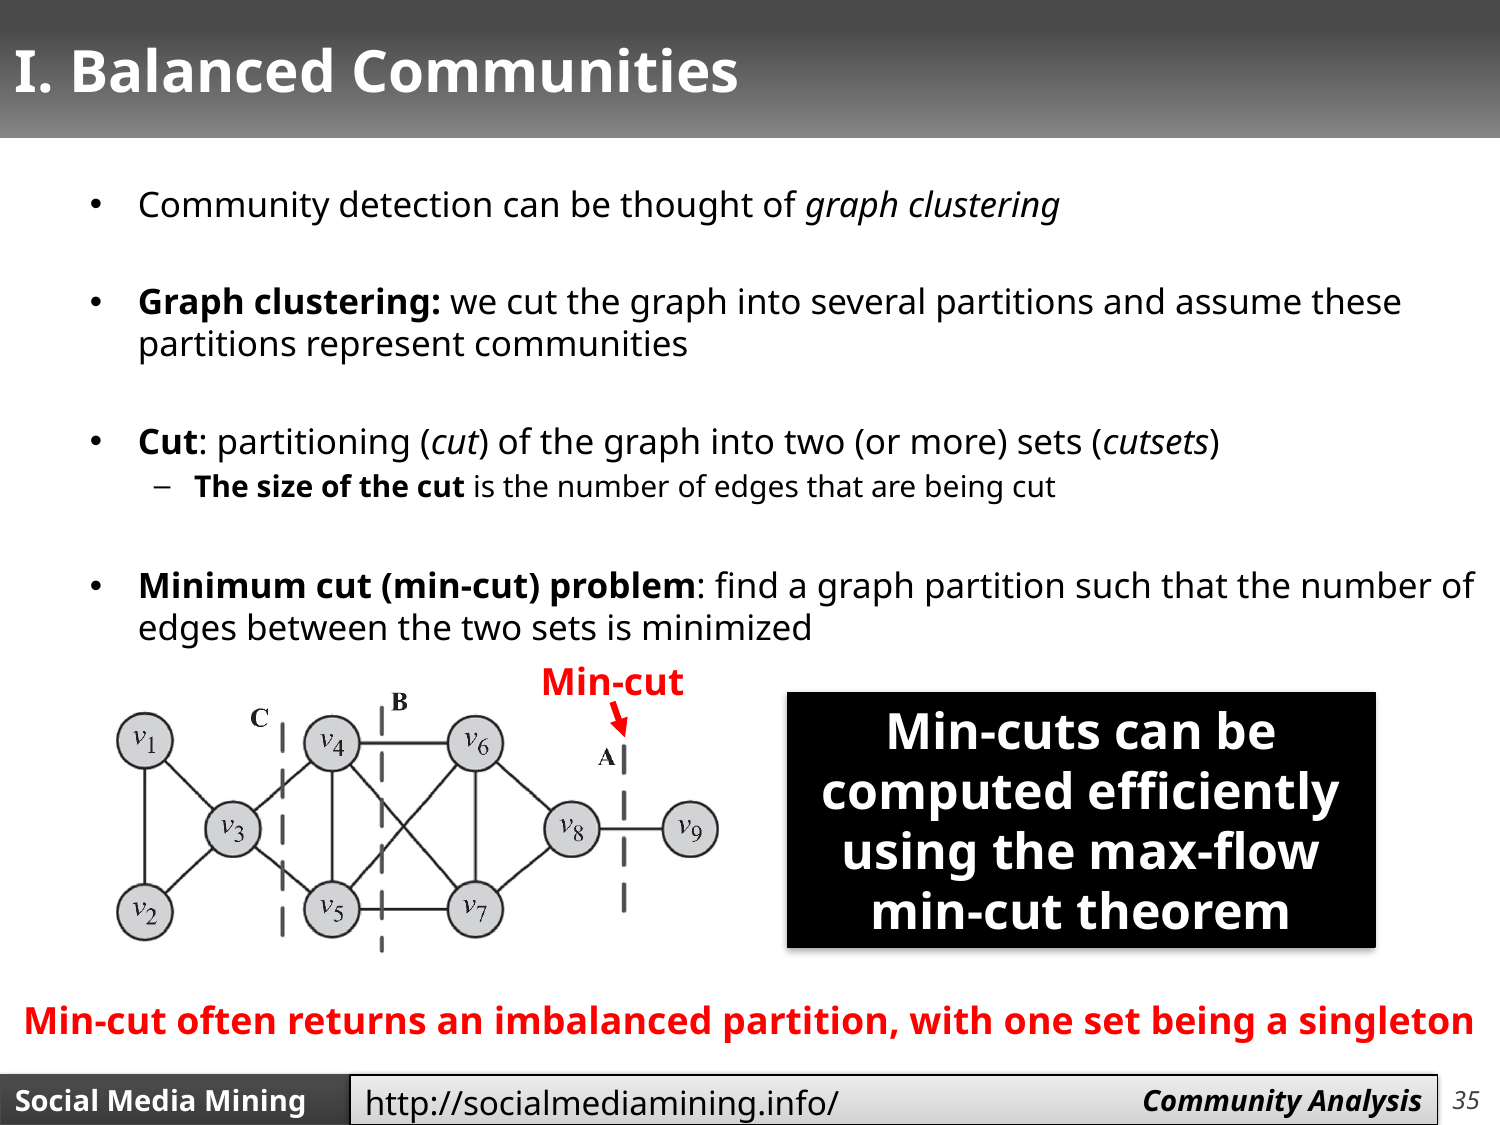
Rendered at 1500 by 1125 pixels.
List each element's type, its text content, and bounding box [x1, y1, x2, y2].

text_box Min-cuts can be computed efficiently using the max-flow min-cut theorem [787, 692, 1376, 948]
text_box Min-cut often returns an imbalanced partition, with one set being a singleton [0, 989, 1500, 1050]
title I. Balanced Communities [0, 0, 1500, 138]
picture [112, 687, 726, 957]
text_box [612, 701, 626, 738]
list Community detection can be thought of graph clustering Graph clustering: we cut the graph into several partitions and assume these partitions represent communities Cut: partitioning (cut) of the graph into two (or more) sets (cutsets) The size of the cut is the number of edges that are being cut Minimum cut (min-cut) problem: find a graph partition such that the number of edges between the two sets is minimized [75, 174, 1500, 663]
text_box Min-cut [499, 650, 725, 686]
